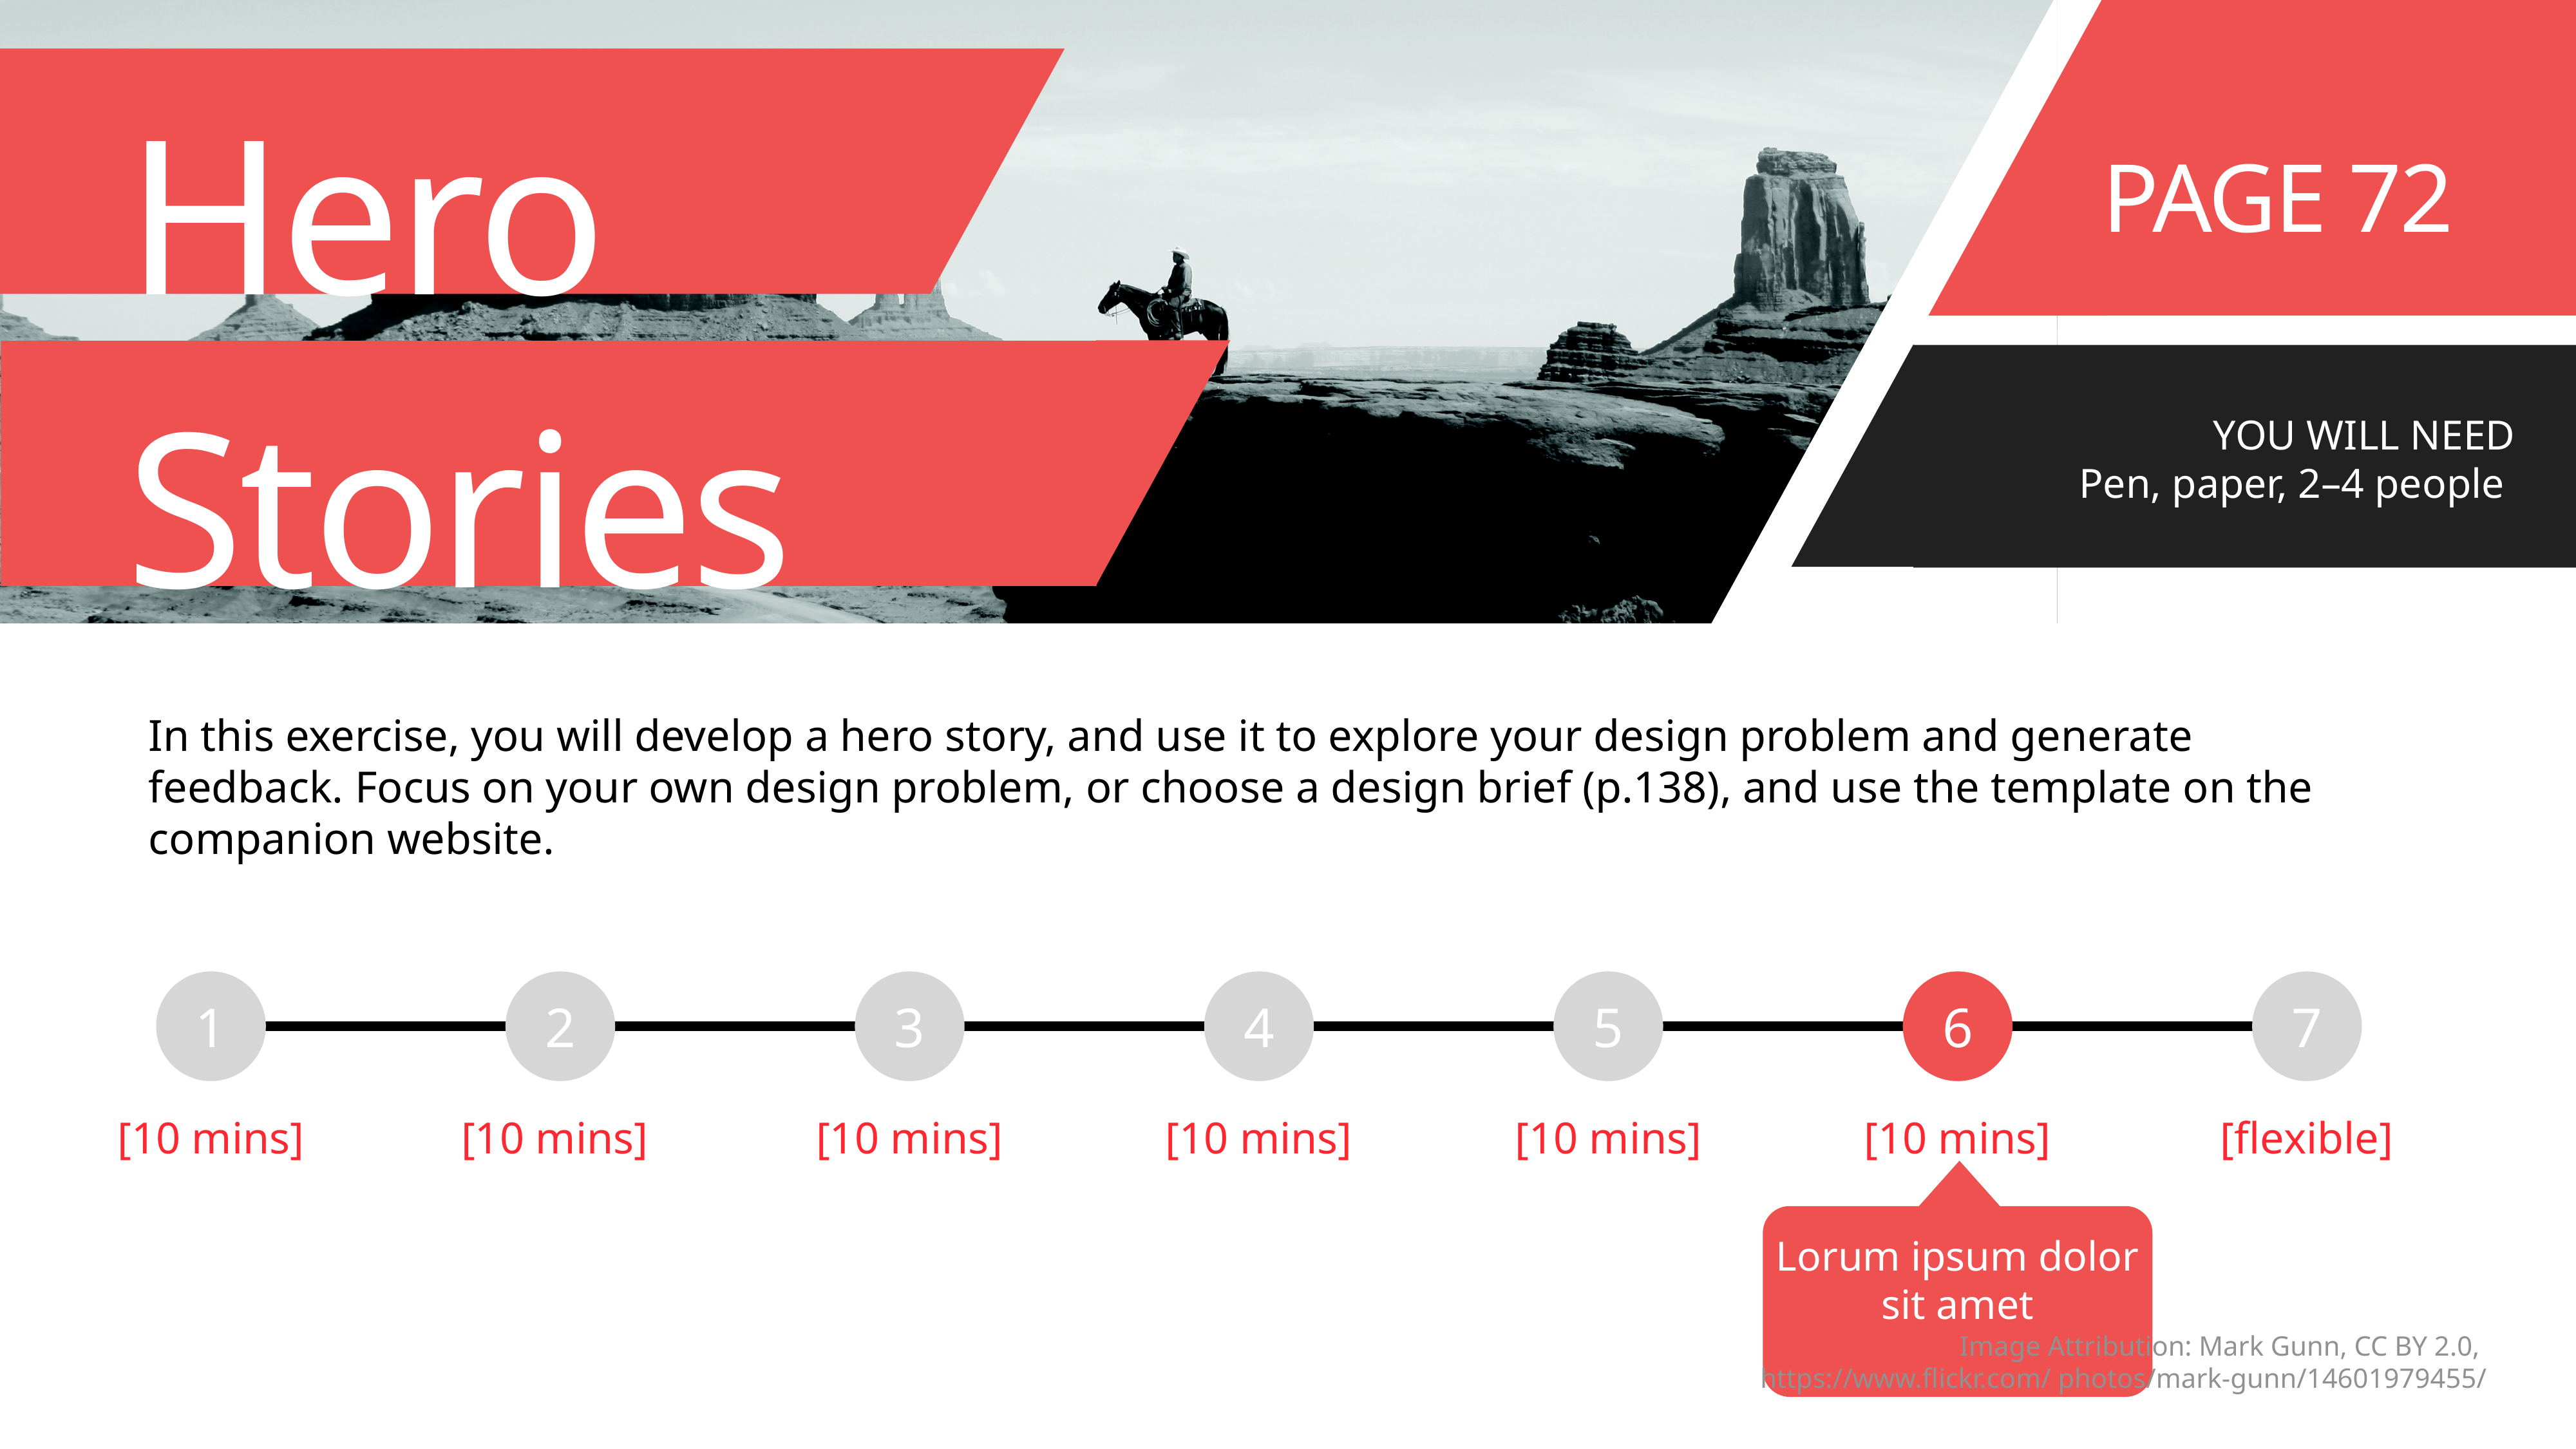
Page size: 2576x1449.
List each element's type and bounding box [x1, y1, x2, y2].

text_box [0, 0, 2576, 1401]
